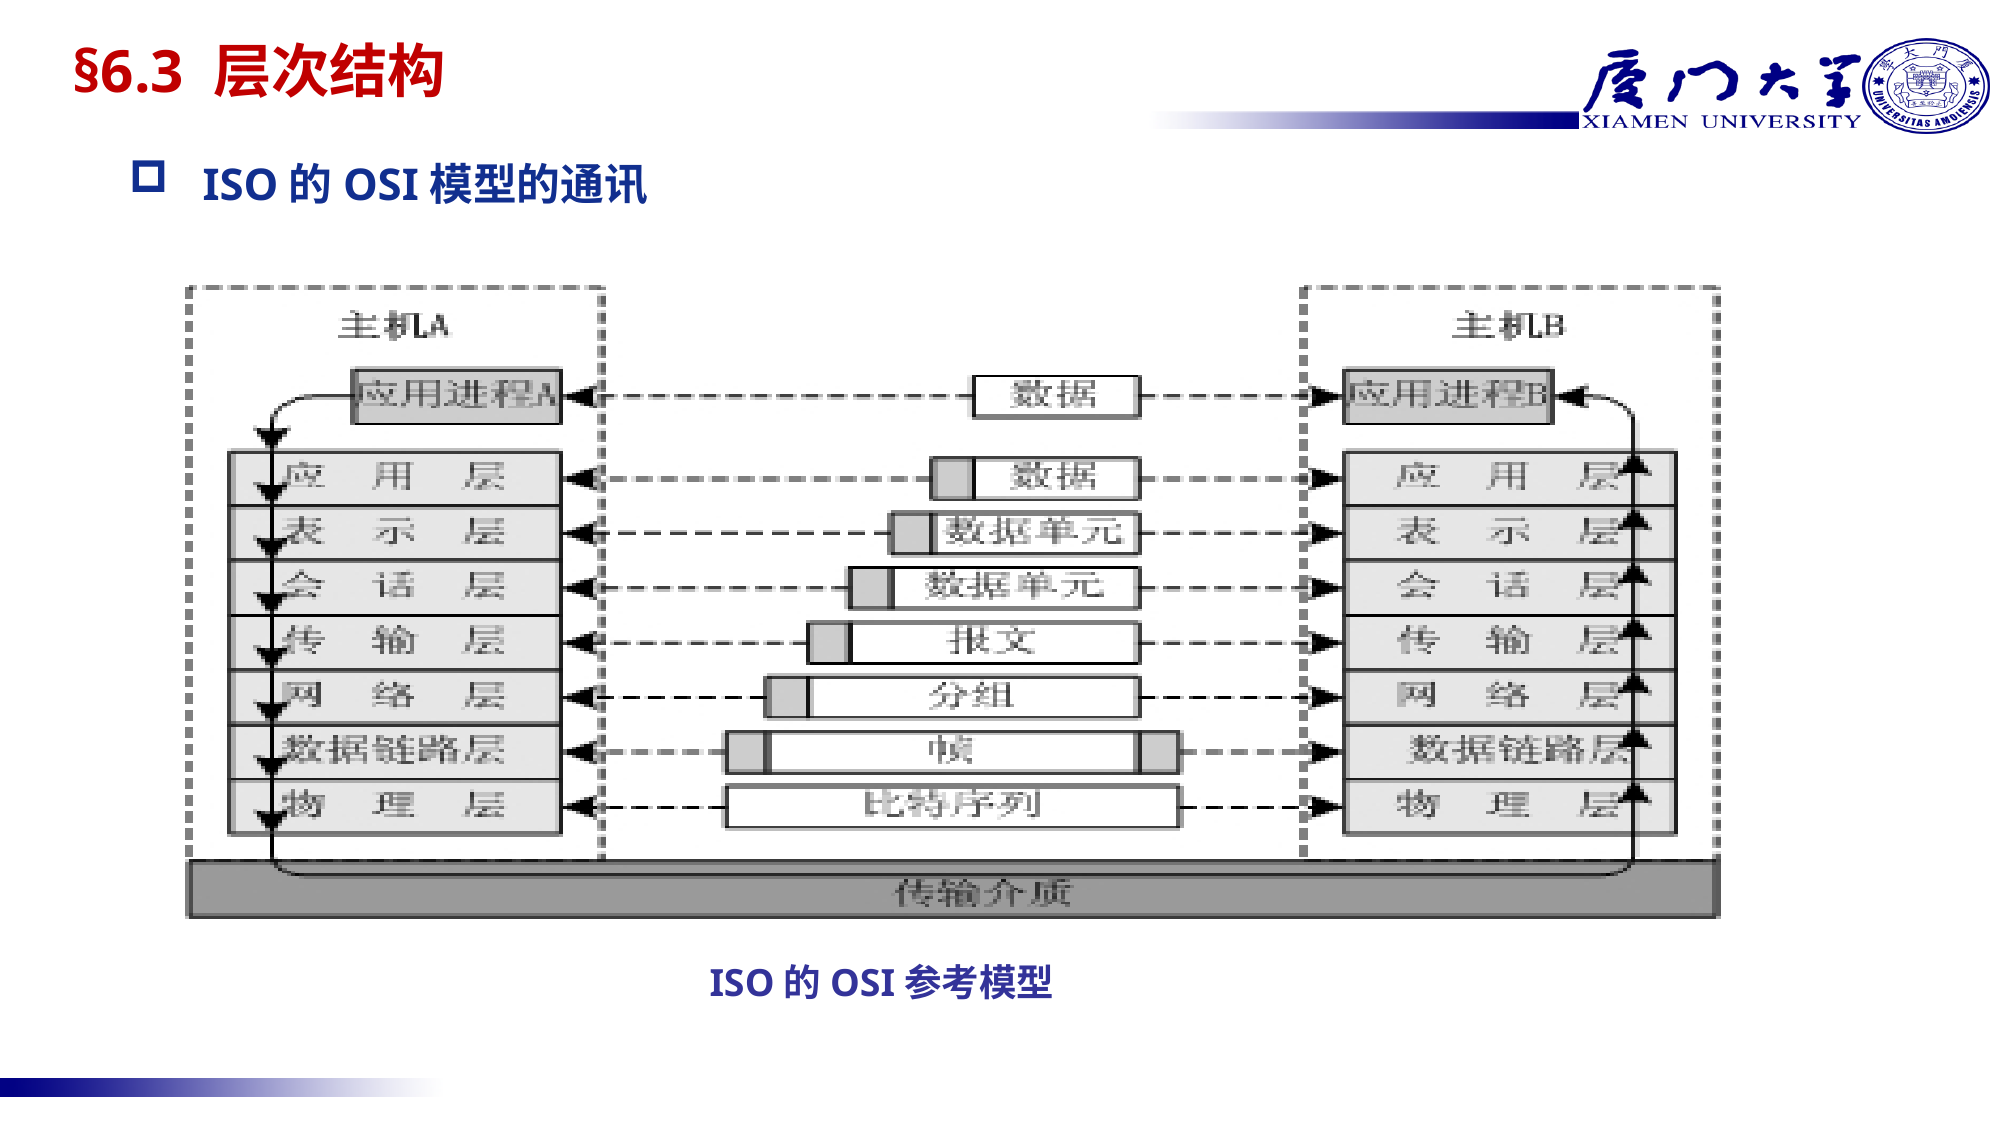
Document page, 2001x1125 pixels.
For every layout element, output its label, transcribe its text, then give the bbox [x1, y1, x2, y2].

title §6.3 层次结构 [1, 27, 2000, 142]
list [184, 285, 1721, 919]
text_box ISO的OSI参考模型 [586, 969, 1178, 994]
list ISO的OSI模型的通讯 [114, 143, 1202, 919]
picture [0, 1078, 676, 1097]
